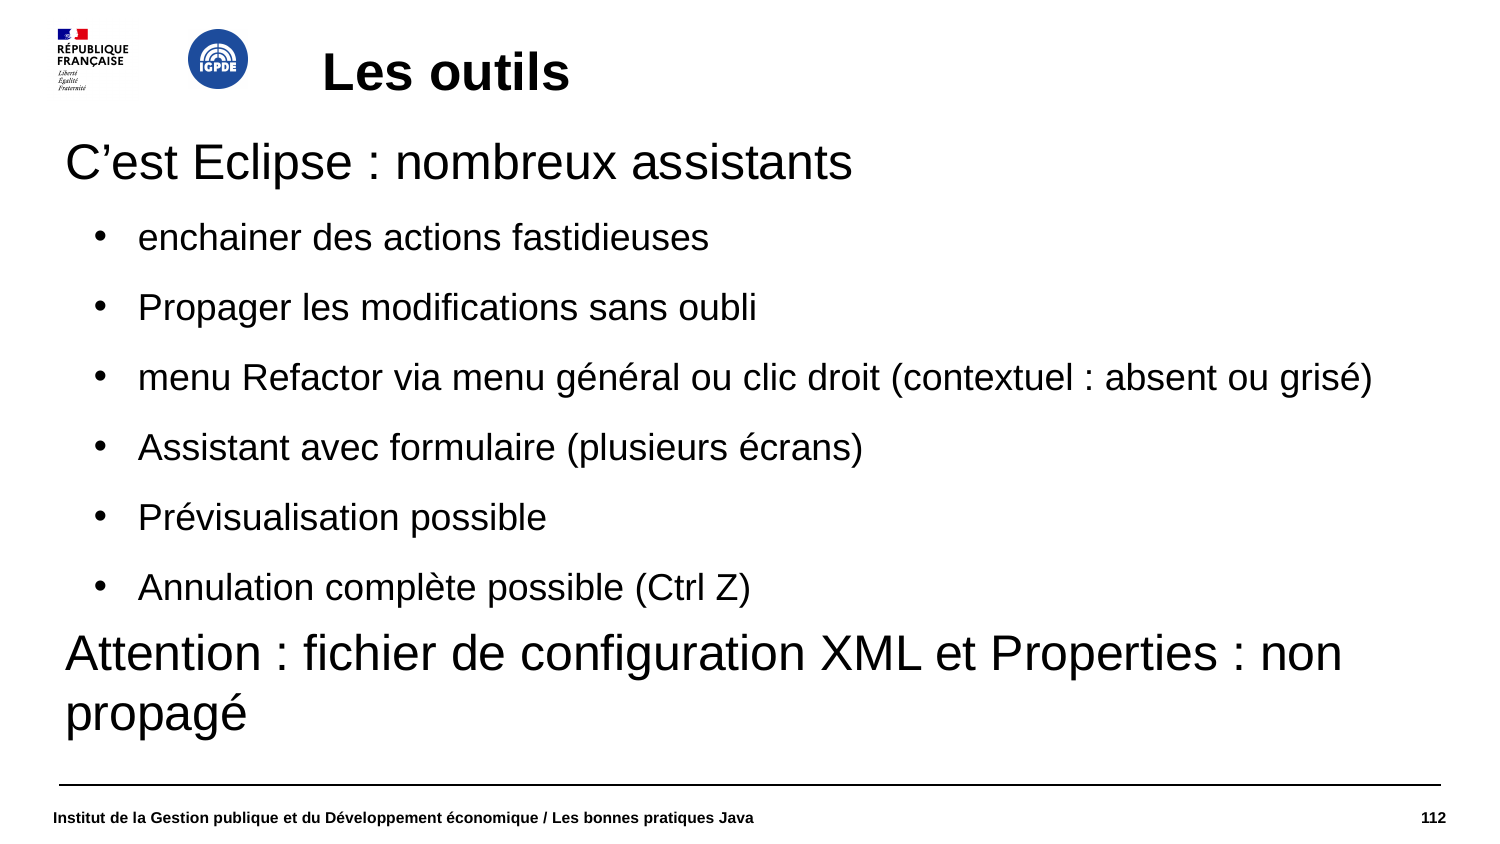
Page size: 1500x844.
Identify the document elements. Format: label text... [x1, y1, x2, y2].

list C’est Eclipse : nombreux assistants enchainer des actions fastidieuses Propager les modifications sans oubli menu Refactor via menu général ou clic droit (contextuel : absent ou grisé) Assistant avec formulaire (plusieurs écrans) Prévisualisation possible Annulation complète possible (Ctrl Z) Attention : fichier de configuration XML et Properties : non propagé [64, 129, 1424, 764]
title Les outils [322, 44, 1282, 116]
picture [47, 18, 139, 101]
slide_number 112 [1224, 787, 1447, 844]
footer Institut de la Gestion publique et du Développement économique / Les bonnes pratiques Java [53, 787, 780, 844]
picture [188, 29, 248, 89]
